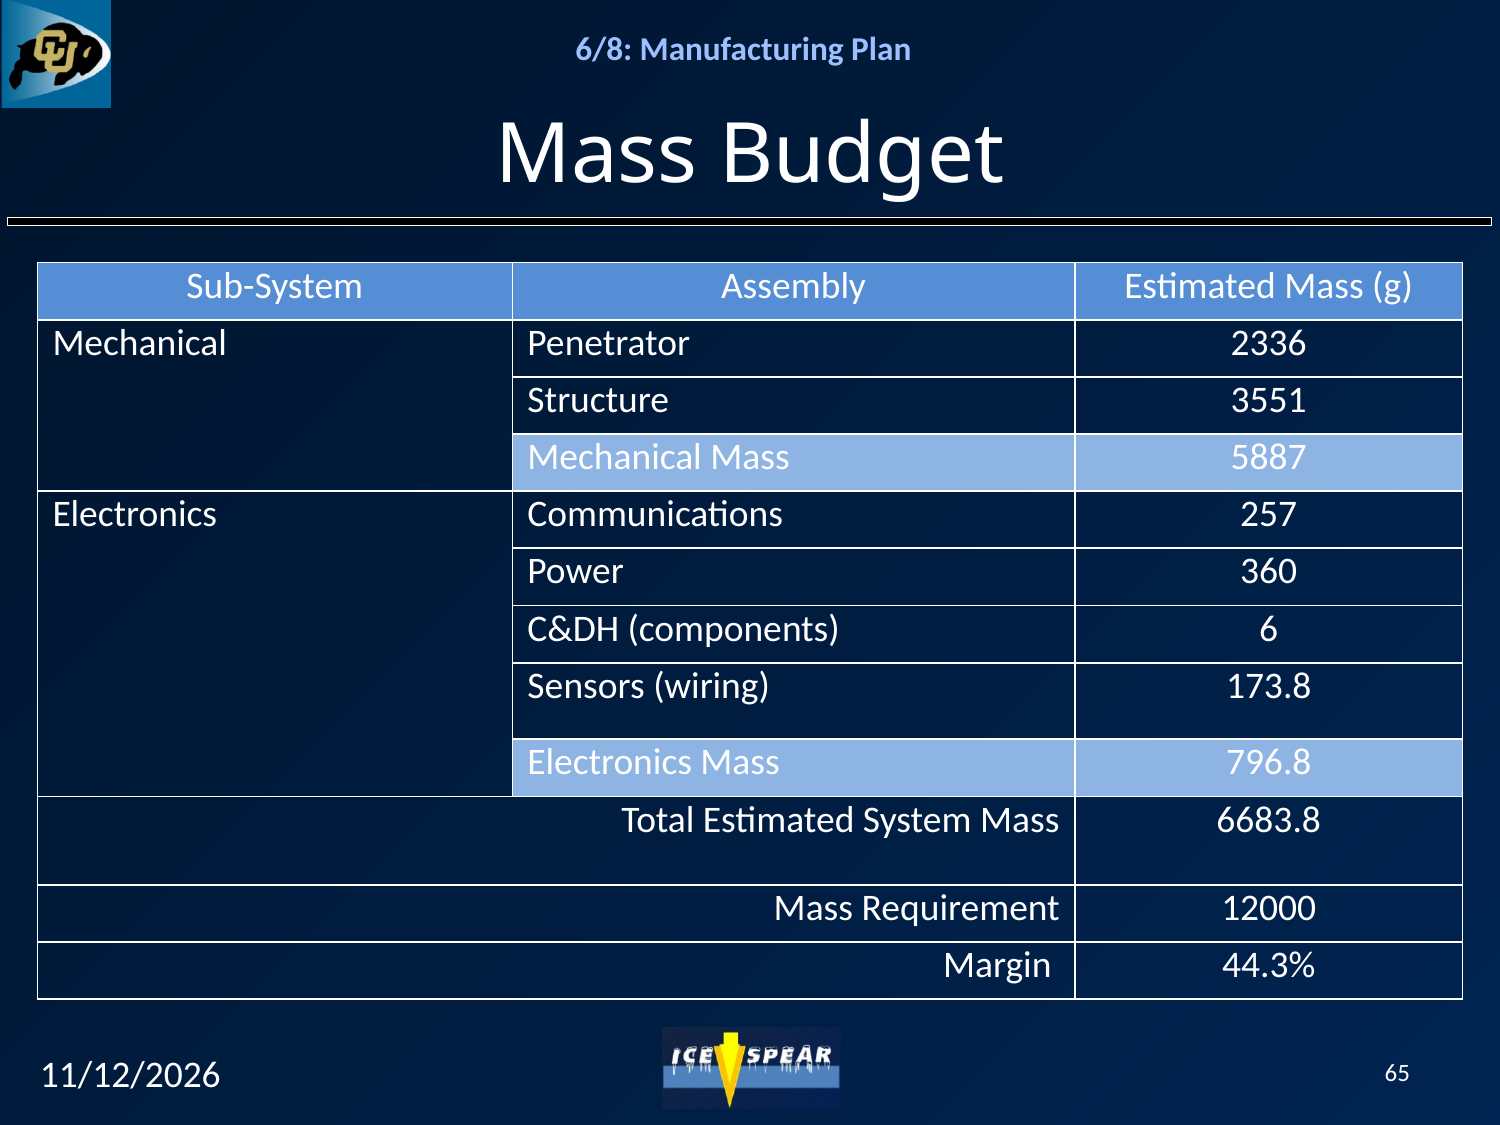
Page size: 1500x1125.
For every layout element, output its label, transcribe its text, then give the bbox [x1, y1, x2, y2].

table_cell 796.8 [1076, 740, 1462, 796]
table_cell Structure [513, 378, 1074, 433]
table_cell Mechanical Mass [513, 435, 1074, 490]
table_cell 6683.8 [1076, 797, 1462, 884]
table_cell Penetrator [513, 321, 1074, 376]
table_cell 3551 [1076, 378, 1462, 433]
table_cell Mechanical [38, 321, 512, 490]
title Mass Budget [131, 82, 1369, 216]
table_cell 5887 [1076, 435, 1462, 490]
table_header Assembly [513, 263, 1074, 319]
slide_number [24, 1042, 375, 1103]
table_cell 6 [1076, 606, 1462, 662]
table_cell Electronics [38, 492, 512, 796]
picture [10, 3, 111, 100]
picture [662, 1027, 841, 1109]
table_cell 173.8 [1076, 664, 1462, 738]
table_cell Sensors (wiring) [513, 664, 1074, 738]
table_cell 2336 [1076, 321, 1462, 376]
table_cell Communications [513, 492, 1074, 547]
table_cell Mass Requirement [38, 886, 1074, 941]
table_cell 12000 [1076, 886, 1462, 941]
table_header Sub-System [38, 263, 512, 319]
table_cell 360 [1076, 549, 1462, 605]
table_cell Total Estimated System Mass [38, 797, 1074, 884]
table_cell Power [513, 549, 1074, 605]
table_cell 257 [1076, 492, 1462, 547]
table_header Estimated Mass (g) [1076, 263, 1462, 319]
table_cell Electronics Mass [513, 740, 1074, 796]
slide_number 65 [1362, 1042, 1425, 1100]
table_cell C&DH (components) [513, 606, 1074, 662]
table_cell Margin [38, 943, 1074, 998]
table_cell 44.3% [1076, 943, 1462, 998]
